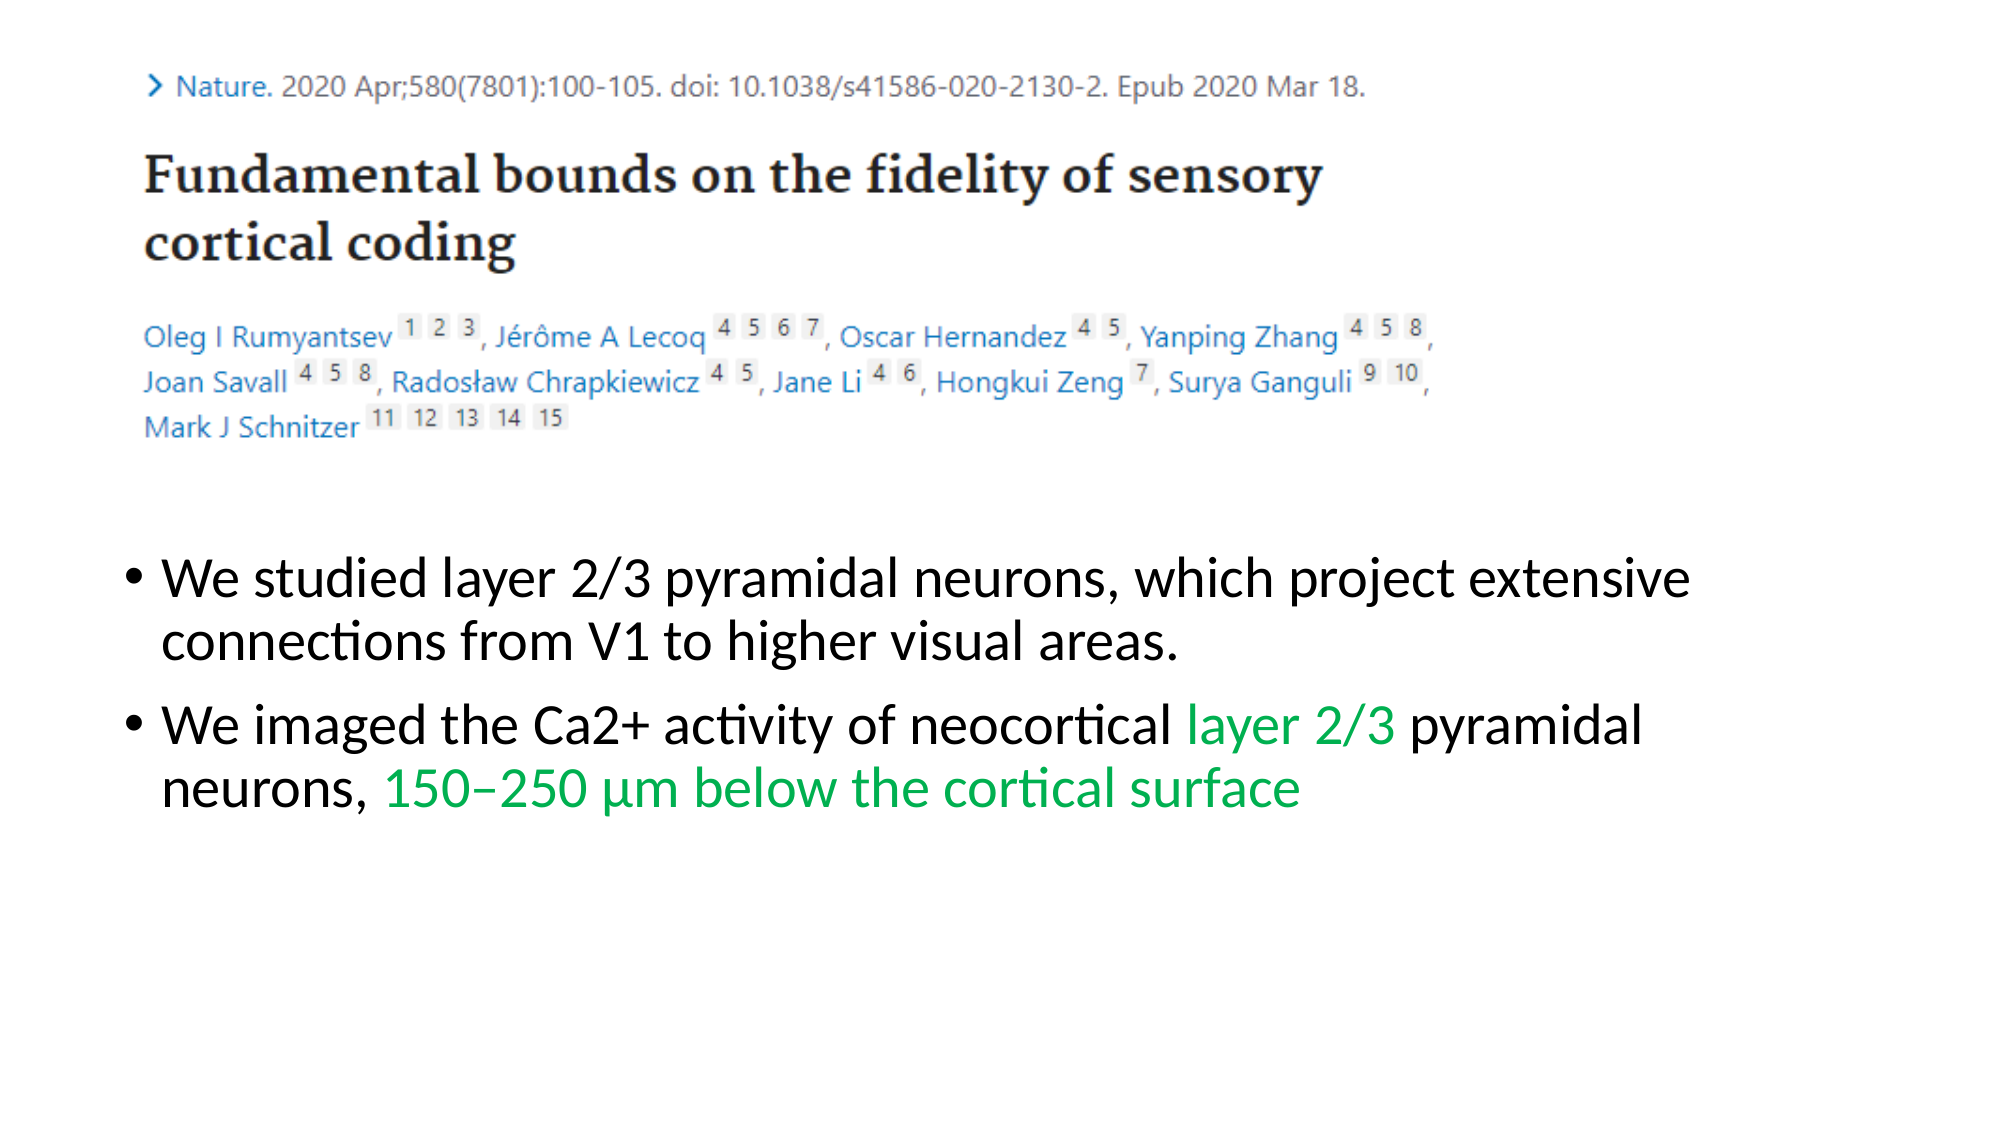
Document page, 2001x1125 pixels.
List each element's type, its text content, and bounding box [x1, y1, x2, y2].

picture [108, 48, 1487, 466]
list We studied layer 2/3 pyramidal neurons, which project extensive connections from V1 to higher visual areas. We imaged the Ca2+ activity of neocortical layer 2/3 pyramidal neurons, 150–250 μm below the cortical surface [109, 539, 1834, 1012]
